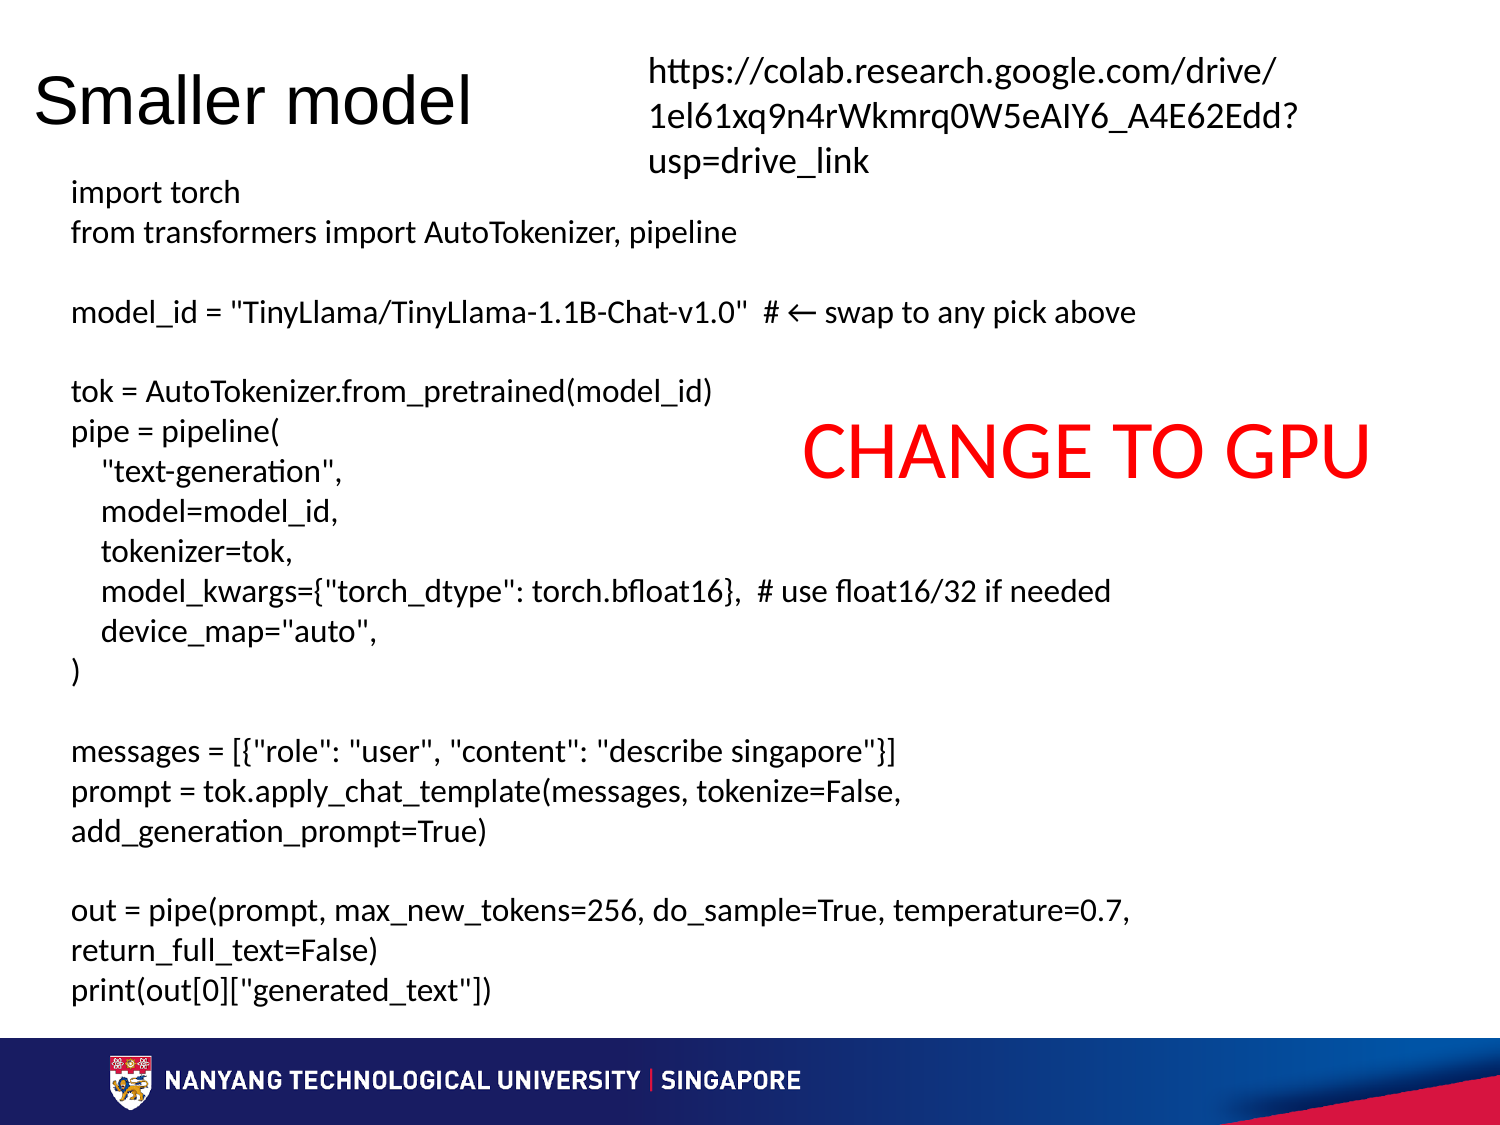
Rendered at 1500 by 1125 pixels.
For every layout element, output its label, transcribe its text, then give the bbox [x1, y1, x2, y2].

text_box CHANGE TO GPU [787, 387, 1395, 503]
picture [0, 1038, 1500, 1125]
text_box import torch from transformers import AutoTokenizer, pipeline model_id = "TinyLlama/TinyLlama-1.1B-Chat-v1.0" # ← swap to any pick above tok = AutoTokenizer.from_pretrained(model_id) pipe = pipeline( "text-generation", model=model_id, tokenizer=tok, model_kwargs={"torch_dtype": torch.bfloat16}, # use float16/32 if needed device_map="auto", ) messages = [{"role": "user", "content": "describe singapore"}] prompt = tok.apply_chat_template(messages, tokenize=False, add_generation_prompt=True) out = pipe(prompt, max_new_tokens=256, do_sample=True, temperature=0.7, return_full_text=False) print(out[0]["generated_text"]) [55, 162, 1331, 1016]
text_box https://colab.research.google.com/drive/1el61xq9n4rWkmrq0W5eAIY6_A4E62Edd?usp=drive_link [632, 38, 1388, 189]
title Smaller model [18, 2, 1369, 191]
